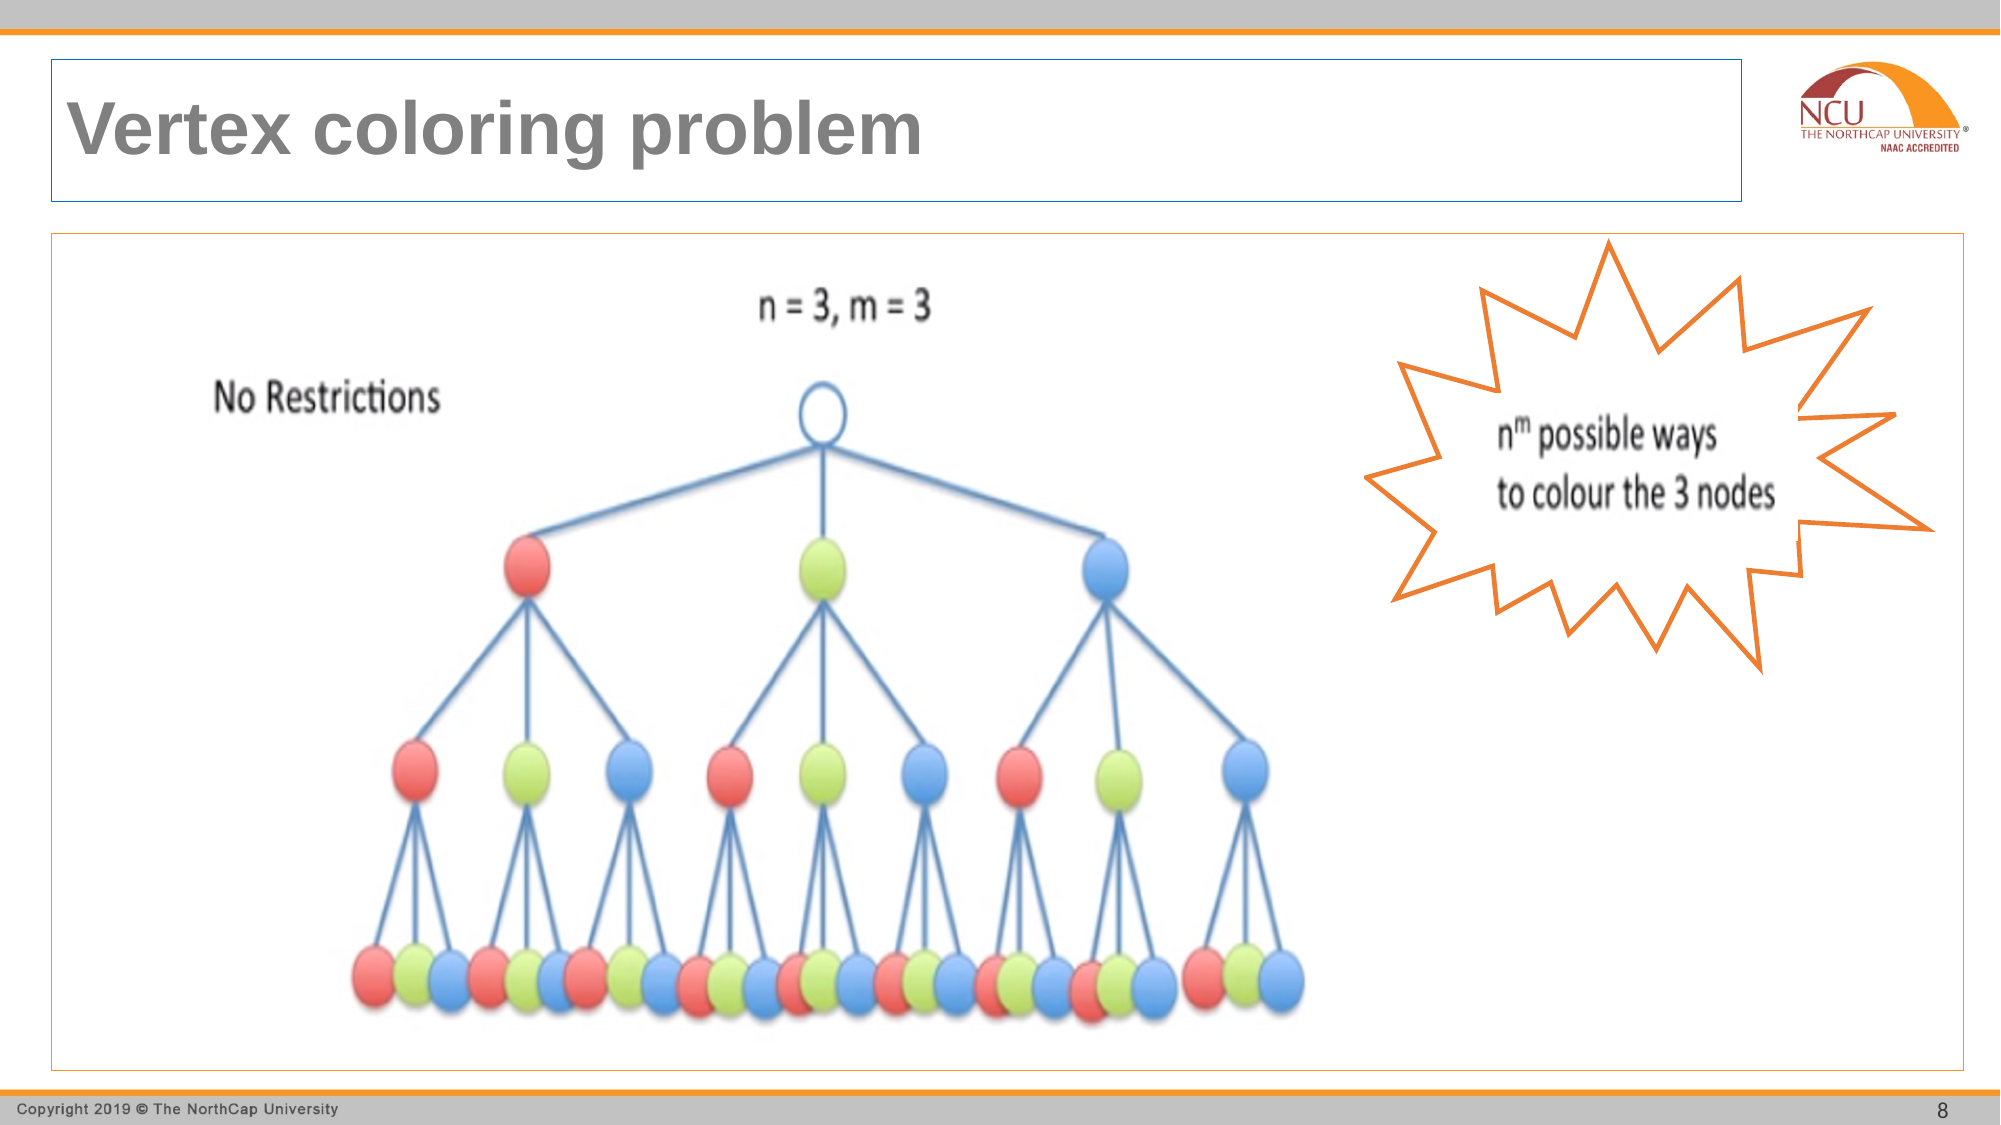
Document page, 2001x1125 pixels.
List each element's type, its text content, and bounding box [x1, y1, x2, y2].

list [170, 233, 1364, 1043]
text_box [51, 233, 1964, 1071]
title Vertex coloring problem [51, 59, 1742, 202]
slide_number 8 [1791, 1094, 1964, 1125]
picture [1482, 393, 1798, 541]
